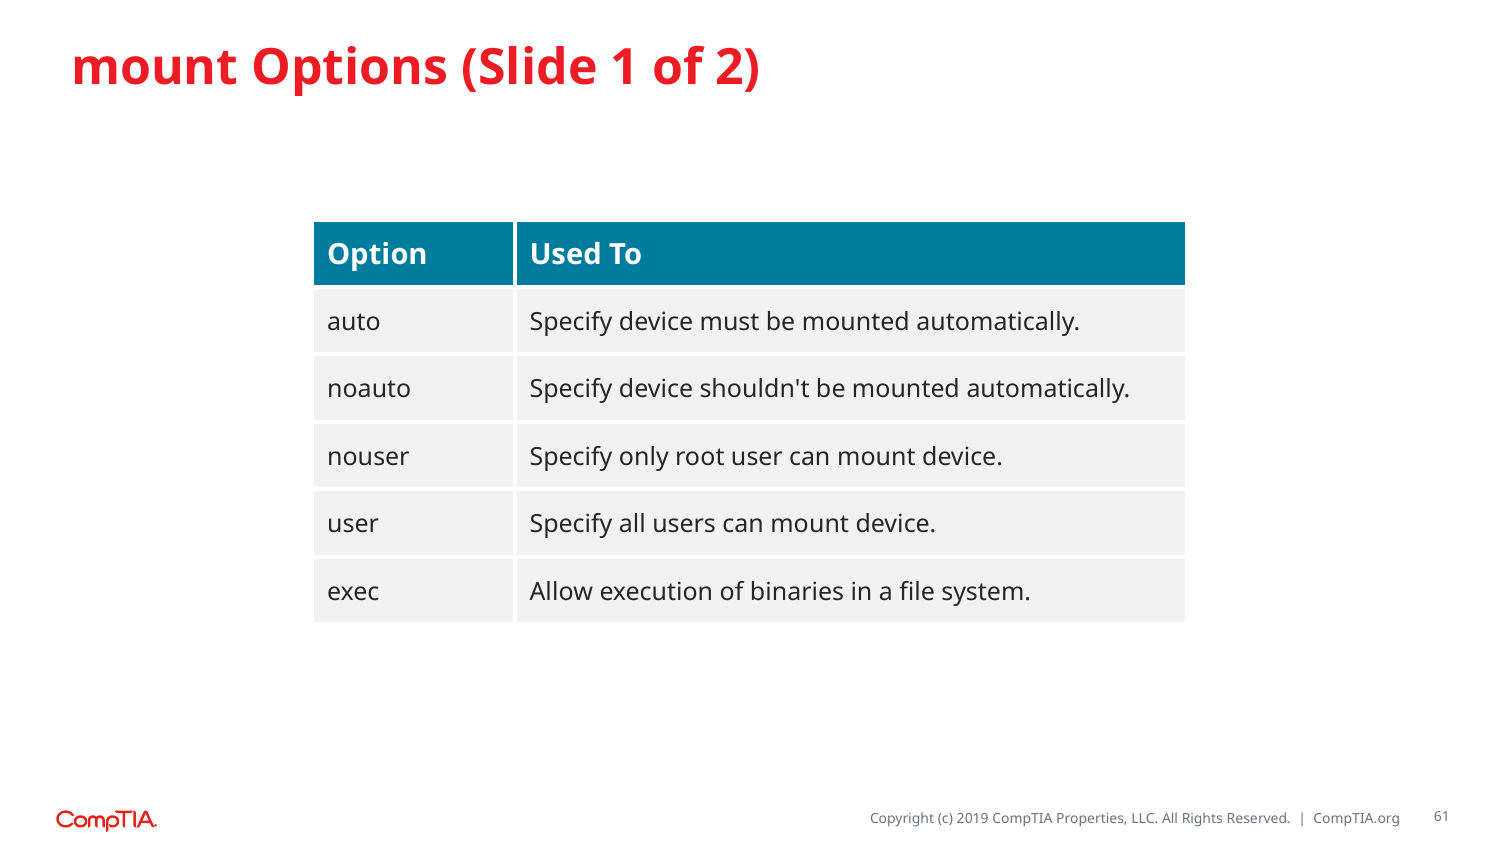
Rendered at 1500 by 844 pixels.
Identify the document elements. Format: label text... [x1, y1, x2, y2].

table_cell Specify device must be mounted automatically. [517, 289, 1185, 352]
table_cell Specify only root user can mount device. [517, 424, 1185, 487]
table_header Used To [517, 222, 1185, 285]
slide_number 61 [1407, 800, 1450, 835]
table_cell Specify all users can mount device. [517, 491, 1185, 555]
table_cell Specify device shouldn't be mounted automatically. [517, 356, 1185, 420]
table_cell nouser [314, 424, 513, 487]
table_header Option [314, 222, 513, 285]
table_cell noauto [314, 356, 513, 420]
table_cell exec [314, 559, 513, 622]
table_cell user [314, 491, 513, 555]
table_cell auto [314, 289, 513, 352]
title mount Options (Slide 1 of 2) [56, 12, 1444, 117]
table_cell Allow execution of binaries in a file system. [517, 559, 1185, 622]
